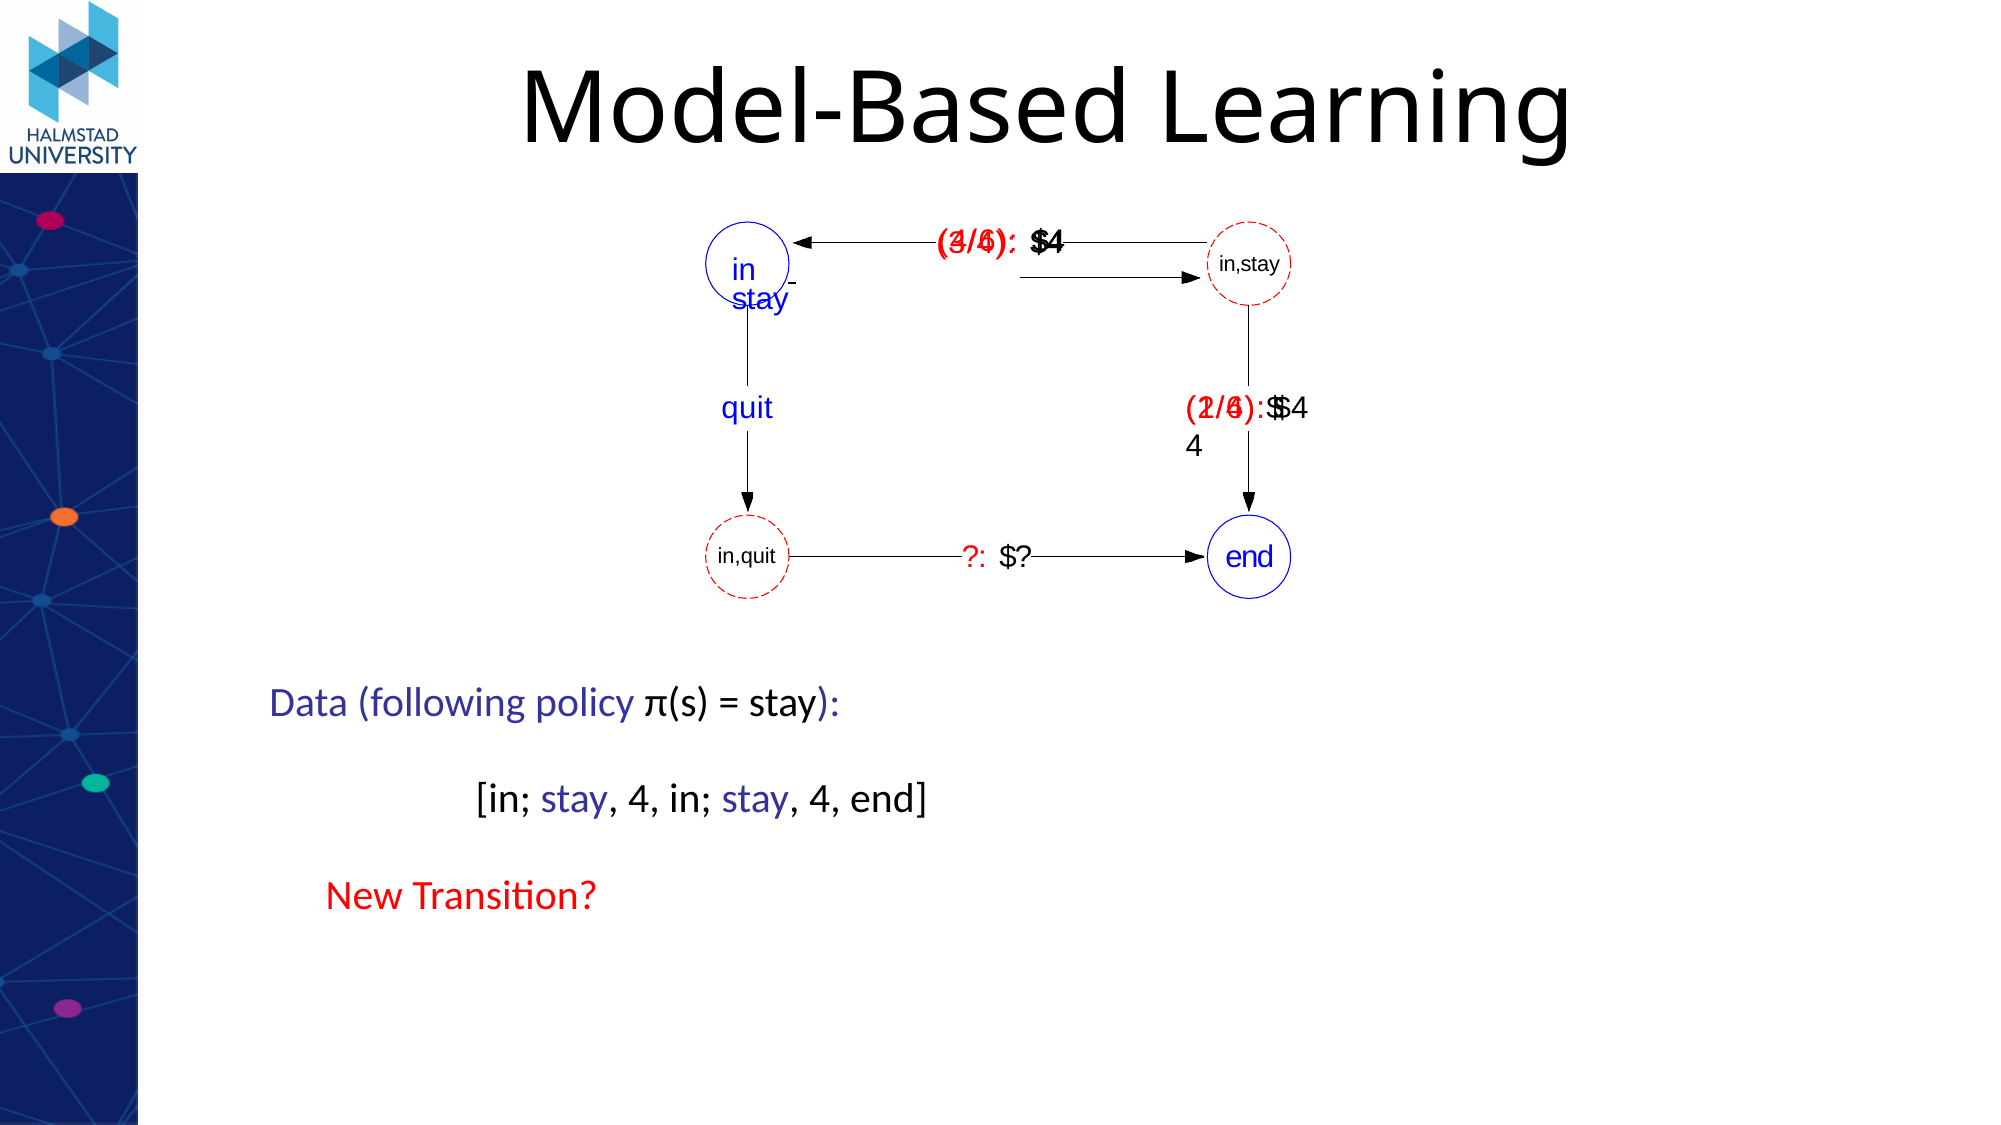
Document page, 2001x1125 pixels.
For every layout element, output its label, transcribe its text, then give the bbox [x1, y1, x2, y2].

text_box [741, 431, 962, 558]
text_box in,quit [715, 539, 780, 569]
text_box [705, 221, 788, 301]
text_box (4/6): $4 [936, 218, 1068, 259]
text_box (2/6):$ 4 [1183, 384, 1315, 425]
text_box quit [719, 384, 776, 425]
picture [0, 0, 145, 1125]
text_box Data (following policy π(s) = stay): [in; stay, 4, in; stay, 4, end] New Transition? [254, 676, 1255, 925]
title Model-Based Learning [184, 1, 1910, 220]
text_box ?: $? [959, 533, 1033, 574]
text_box [1207, 515, 1291, 599]
text_box [705, 515, 789, 599]
text_box end [1223, 533, 1275, 574]
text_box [1030, 431, 1256, 563]
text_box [792, 236, 938, 249]
text_box [1207, 221, 1291, 306]
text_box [1018, 271, 1201, 284]
text_box in,stay [1217, 246, 1282, 276]
text_box in stay [729, 254, 1022, 316]
text_box (1/4): $ 4 [1183, 425, 1315, 463]
